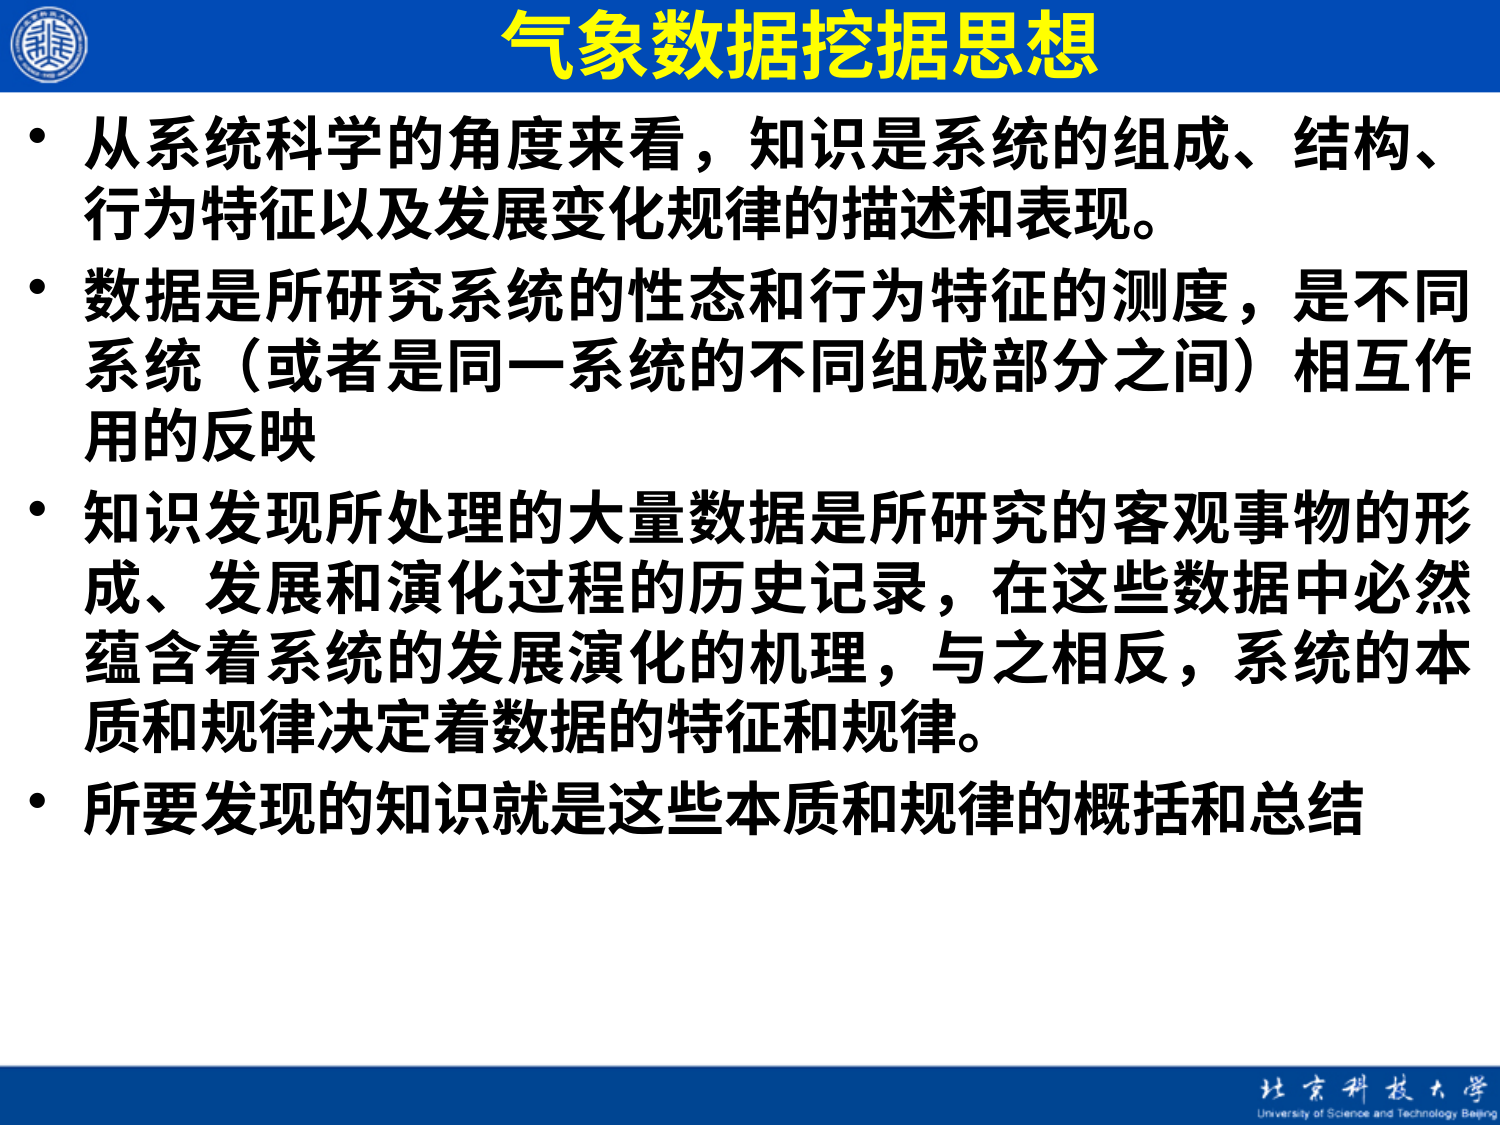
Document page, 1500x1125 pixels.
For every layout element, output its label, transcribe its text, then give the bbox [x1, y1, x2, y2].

title 气象数据挖据思想 [125, 0, 1475, 88]
list 从系统科学的角度来看，知识是系统的组成、结构、行为特征以及发展变化规律的描述和表现。 数据是所研究系统的性态和行为特征的测度，是不同系统（或者是同一系统的不同组成部分之间）相互作用的反映 知识发现所处理的大量数据是所研究的客观事物的形成、发展和演化过程的历史记录，在这些数据中必然蕴含着系统的发展演化的机理，与之相反，系统的本质和规律决定着数据的特征和规律。 所要发现的知识就是这些本质和规律的概括和总结 [12, 99, 1488, 1063]
picture [0, 0, 1500, 1125]
